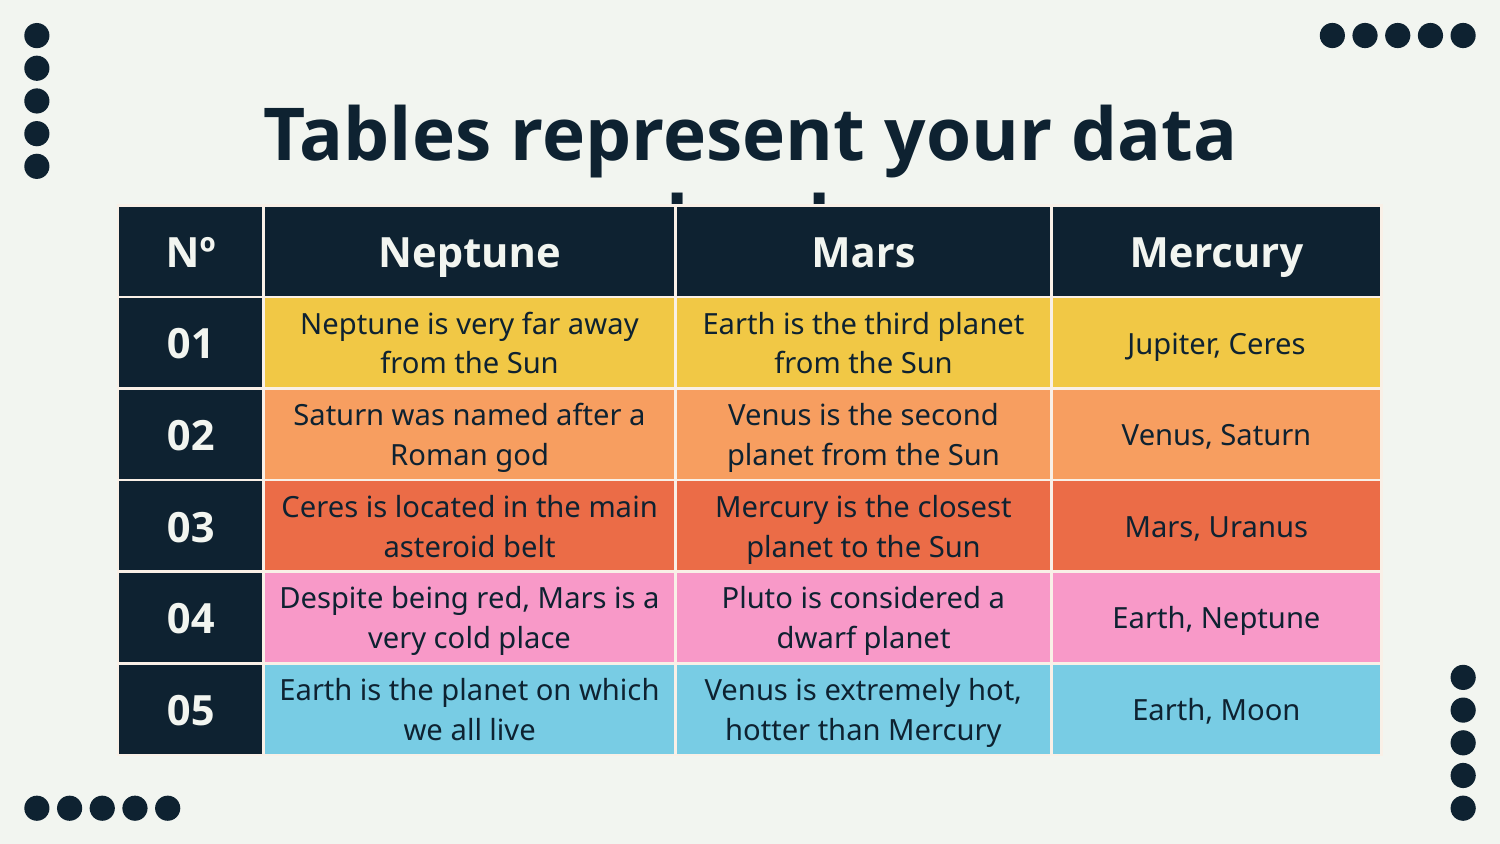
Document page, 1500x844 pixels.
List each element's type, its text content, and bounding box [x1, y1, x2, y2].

table_cell Earth, Moon [1053, 665, 1380, 754]
table_cell 03 [119, 481, 262, 570]
table_cell Mars, Uranus [1053, 481, 1380, 570]
table_cell 04 [119, 573, 262, 662]
table_cell 01 [119, 298, 262, 387]
table_cell Venus is the second planet from the Sun [677, 390, 1050, 479]
table_cell Ceres is located in the main asteroid belt [265, 481, 674, 570]
table_cell Venus is extremely hot, hotter than Mercury [677, 665, 1050, 754]
table_header Mercury [1053, 207, 1380, 296]
table_cell 02 [119, 390, 262, 479]
table_cell Earth is the third planet from the Sun [677, 298, 1050, 387]
table_cell Saturn was named after a Roman god [265, 390, 674, 479]
table_cell Neptune is very far away from the Sun [265, 298, 674, 387]
table_header Neptune [265, 207, 674, 296]
title Tables represent your data clearly [118, 72, 1383, 167]
table_header Nº [119, 207, 262, 296]
table_cell Pluto is considered a dwarf planet [677, 573, 1050, 662]
table_header Mars [677, 207, 1050, 296]
table_cell Despite being red, Mars is a very cold place [265, 573, 674, 662]
table_cell Earth is the planet on which we all live [265, 665, 674, 754]
table_cell Mercury is the closest planet to the Sun [677, 481, 1050, 570]
table_cell Venus, Saturn [1053, 390, 1380, 479]
table_cell 05 [119, 665, 262, 754]
table_cell Jupiter, Ceres [1053, 298, 1380, 387]
table_cell Earth, Neptune [1053, 573, 1380, 662]
